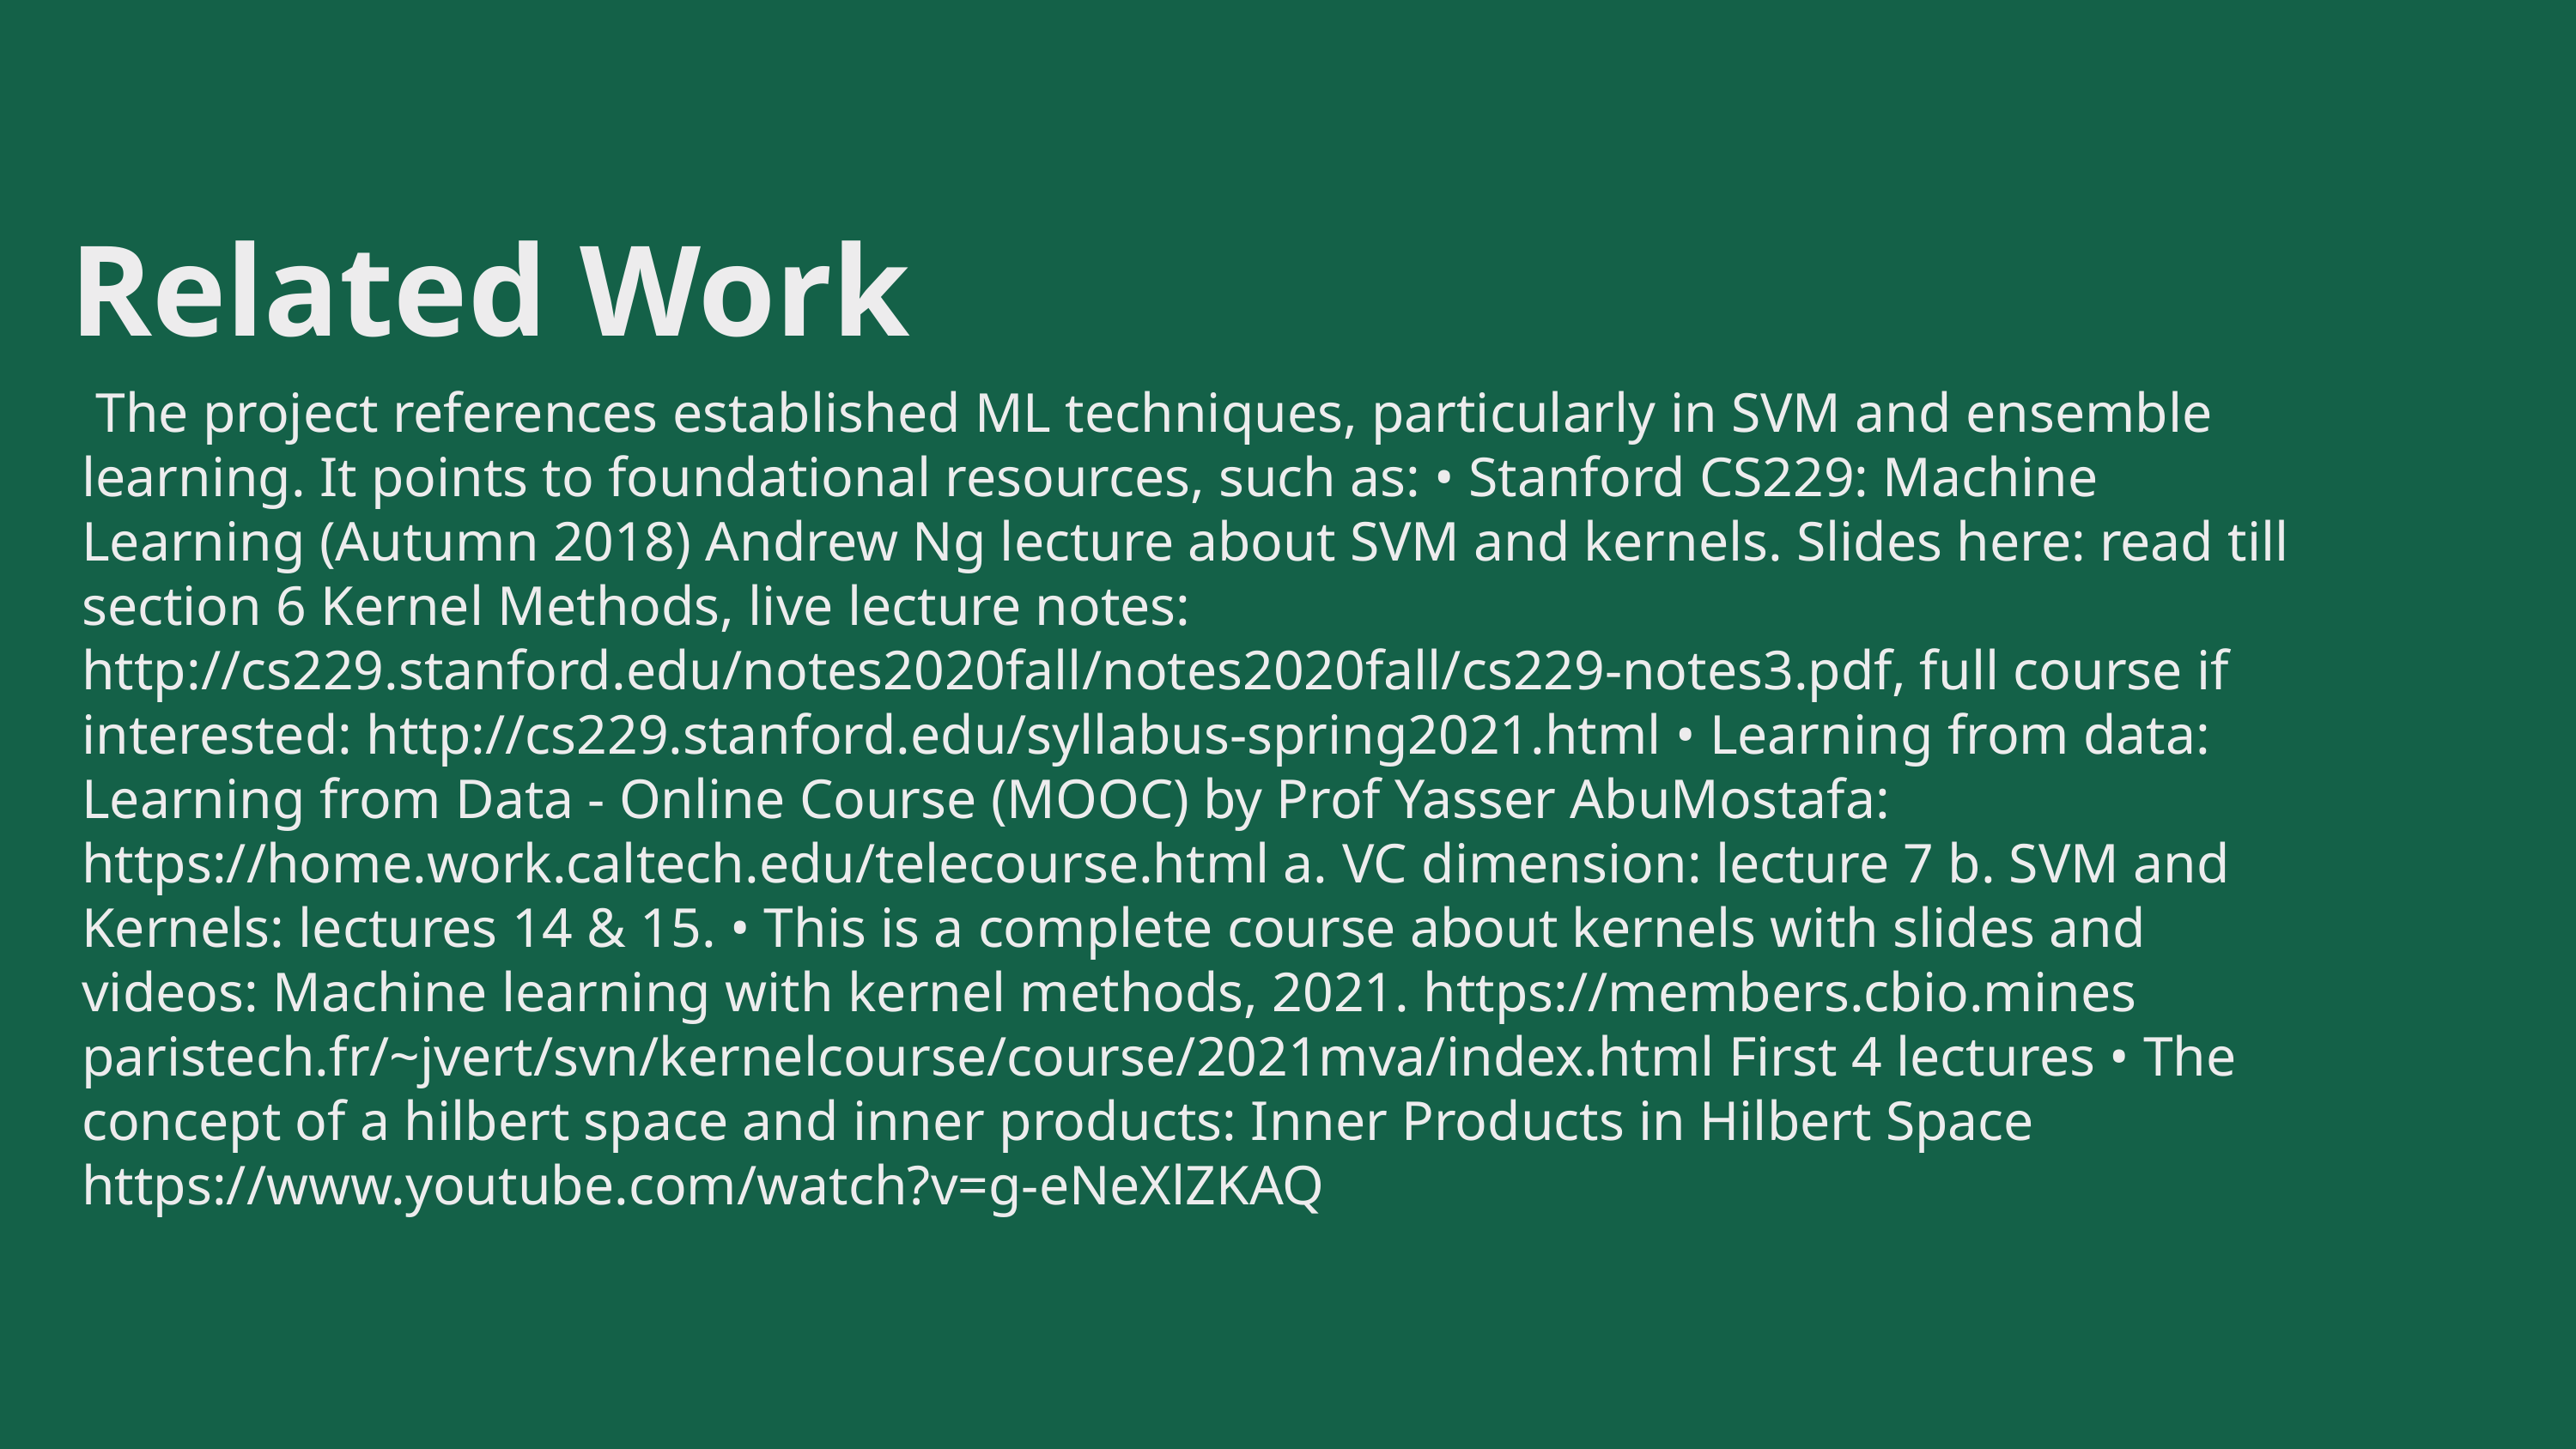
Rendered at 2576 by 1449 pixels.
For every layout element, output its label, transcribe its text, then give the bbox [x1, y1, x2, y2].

text_box The project references established ML techniques, particularly in SVM and ensemble learning. It points to foundational resources, such as: • Stanford CS229: Machine Learning (Autumn 2018) Andrew Ng lecture about SVM and kernels. Slides here: read till section 6 Kernel Methods, live lecture notes: http://cs229.stanford.edu/notes2020fall/notes2020fall/cs229-notes3.pdf, full course if interested: http://cs229.stanford.edu/syllabus-spring2021.html • Learning from data: Learning from Data - Online Course (MOOC) by Prof Yasser AbuMostafa: https://home.work.caltech.edu/telecourse.html a. VC dimension: lecture 7 b. SVM and Kernels: lectures 14 & 15. • This is a complete course about kernels with slides and videos: Machine learning with kernel methods, 2021. https://members.cbio.mines paristech.fr/~jvert/svn/kernelcourse/course/2021mva/index.html First 4 lectures • The concept of a hilbert space and inner products: Inner Products in Hilbert Space https://www.youtube.com/watch?v=g-eNeXlZKAQ [82, 378, 2324, 1270]
text_box Related Work [70, 210, 1635, 361]
